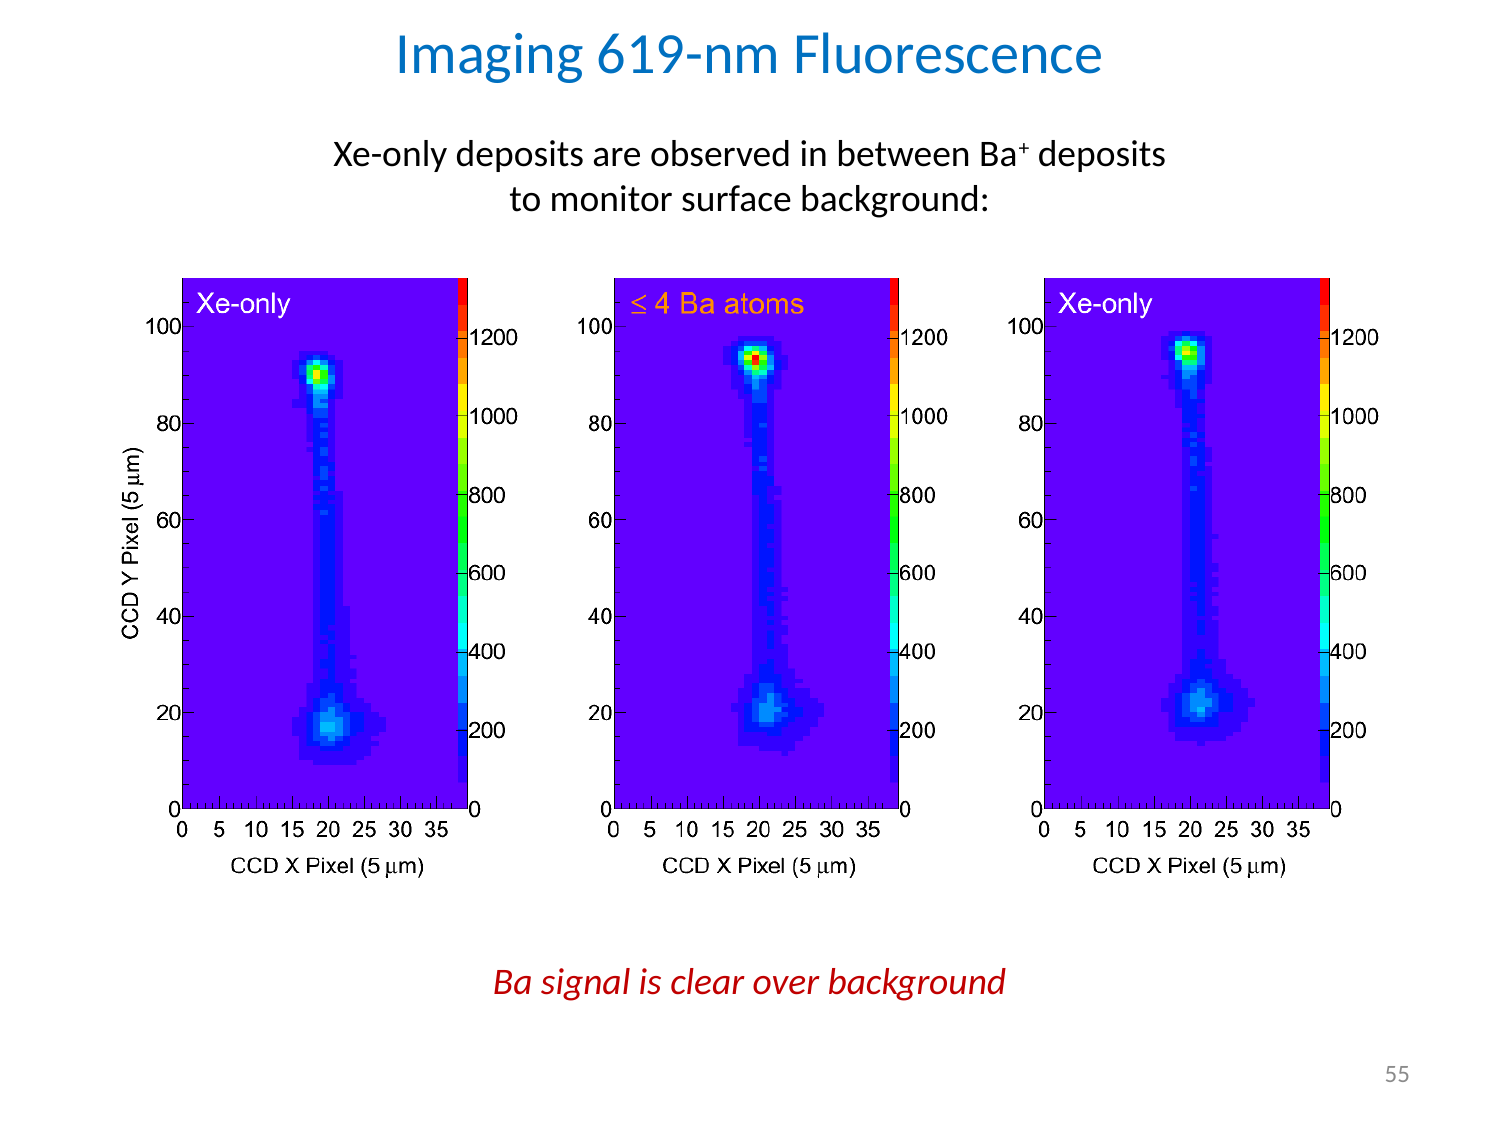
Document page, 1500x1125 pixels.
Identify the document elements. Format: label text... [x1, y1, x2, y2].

text_box Xe-only deposits are observed in between Ba+ deposits to monitor surface background: [306, 121, 1194, 227]
slide_number 55 [1074, 1042, 1425, 1103]
text_box Imaging 619-nm Fluorescence [380, 8, 1119, 93]
text_box Ba signal is clear over background [478, 949, 1022, 1010]
picture [105, 262, 1394, 897]
